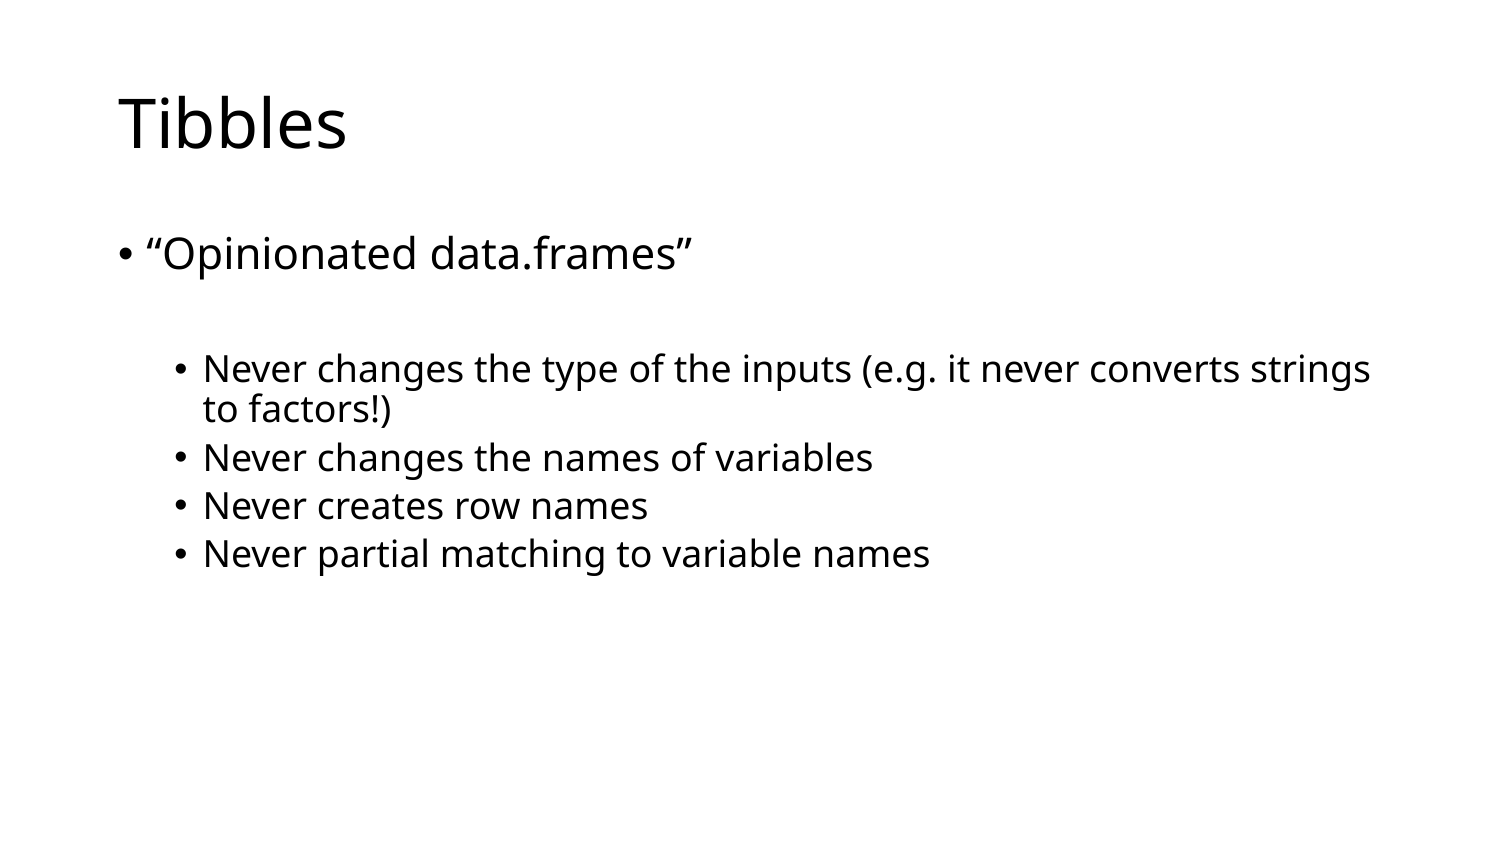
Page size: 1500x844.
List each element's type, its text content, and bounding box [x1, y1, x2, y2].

list “Opinionated data.frames” Never changes the type of the inputs (e.g. it never converts strings to factors!) Never changes the names of variables Never creates row names Never partial matching to variable names [103, 224, 1397, 760]
title Tibbles [103, 44, 1397, 208]
